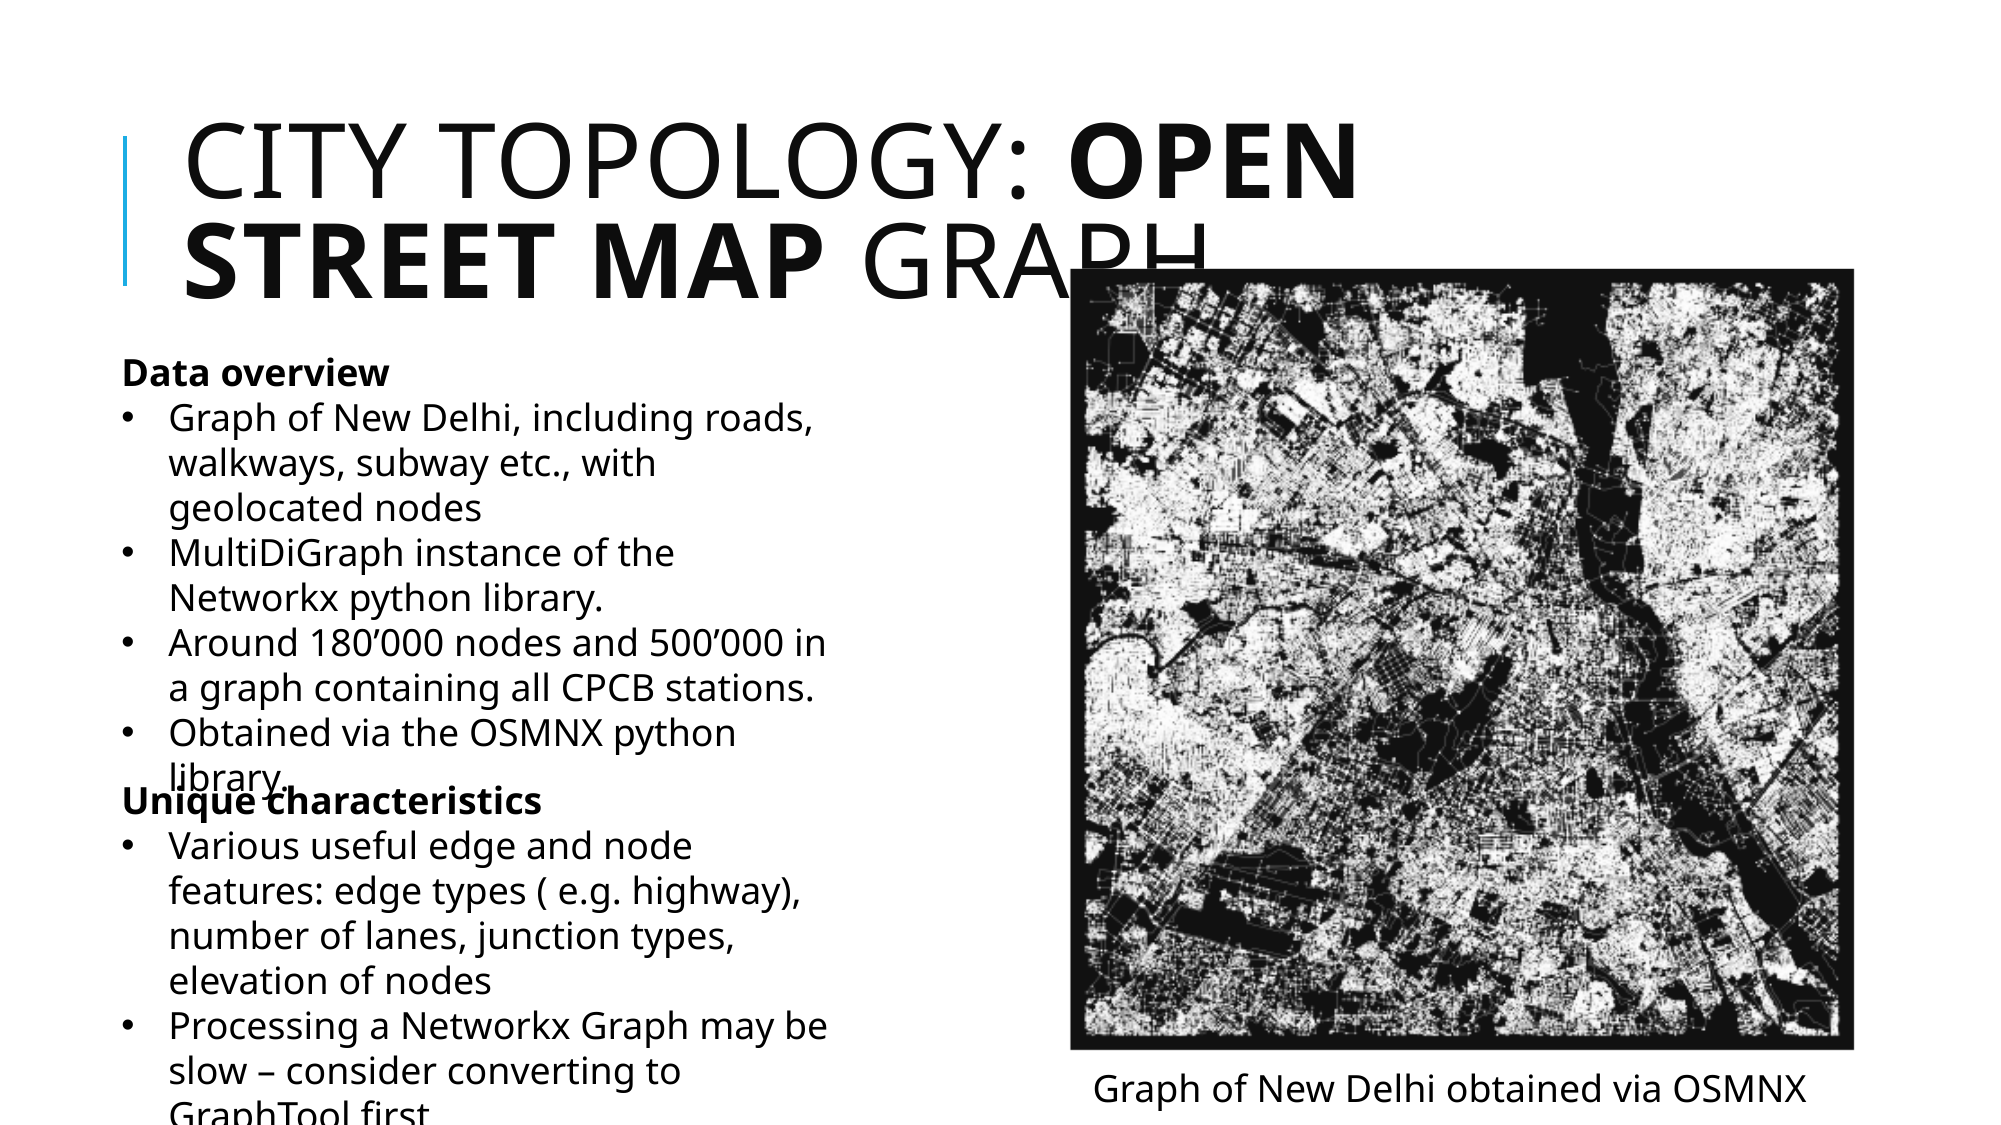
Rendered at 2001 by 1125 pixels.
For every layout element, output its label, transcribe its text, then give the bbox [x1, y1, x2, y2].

text_box Unique characteristics Various useful edge and node features: edge types ( e.g. highway), number of lanes, junction types, elevation of nodes Processing a Networkx Graph may be slow – consider converting to GraphTool first [106, 769, 860, 1125]
title CITY TOPOLOGY: Open Street MAP GRAPH [168, 96, 1763, 342]
text_box Data overview Graph of New Delhi, including roads, walkways, subway etc., with geolocated nodes MultiDiGraph instance of the Networkx python library. Around 180’000 nodes and 500’000 in a graph containing all CPCB stations. Obtained via the OSMNX python library. [106, 341, 860, 769]
picture [932, 145, 1968, 1125]
